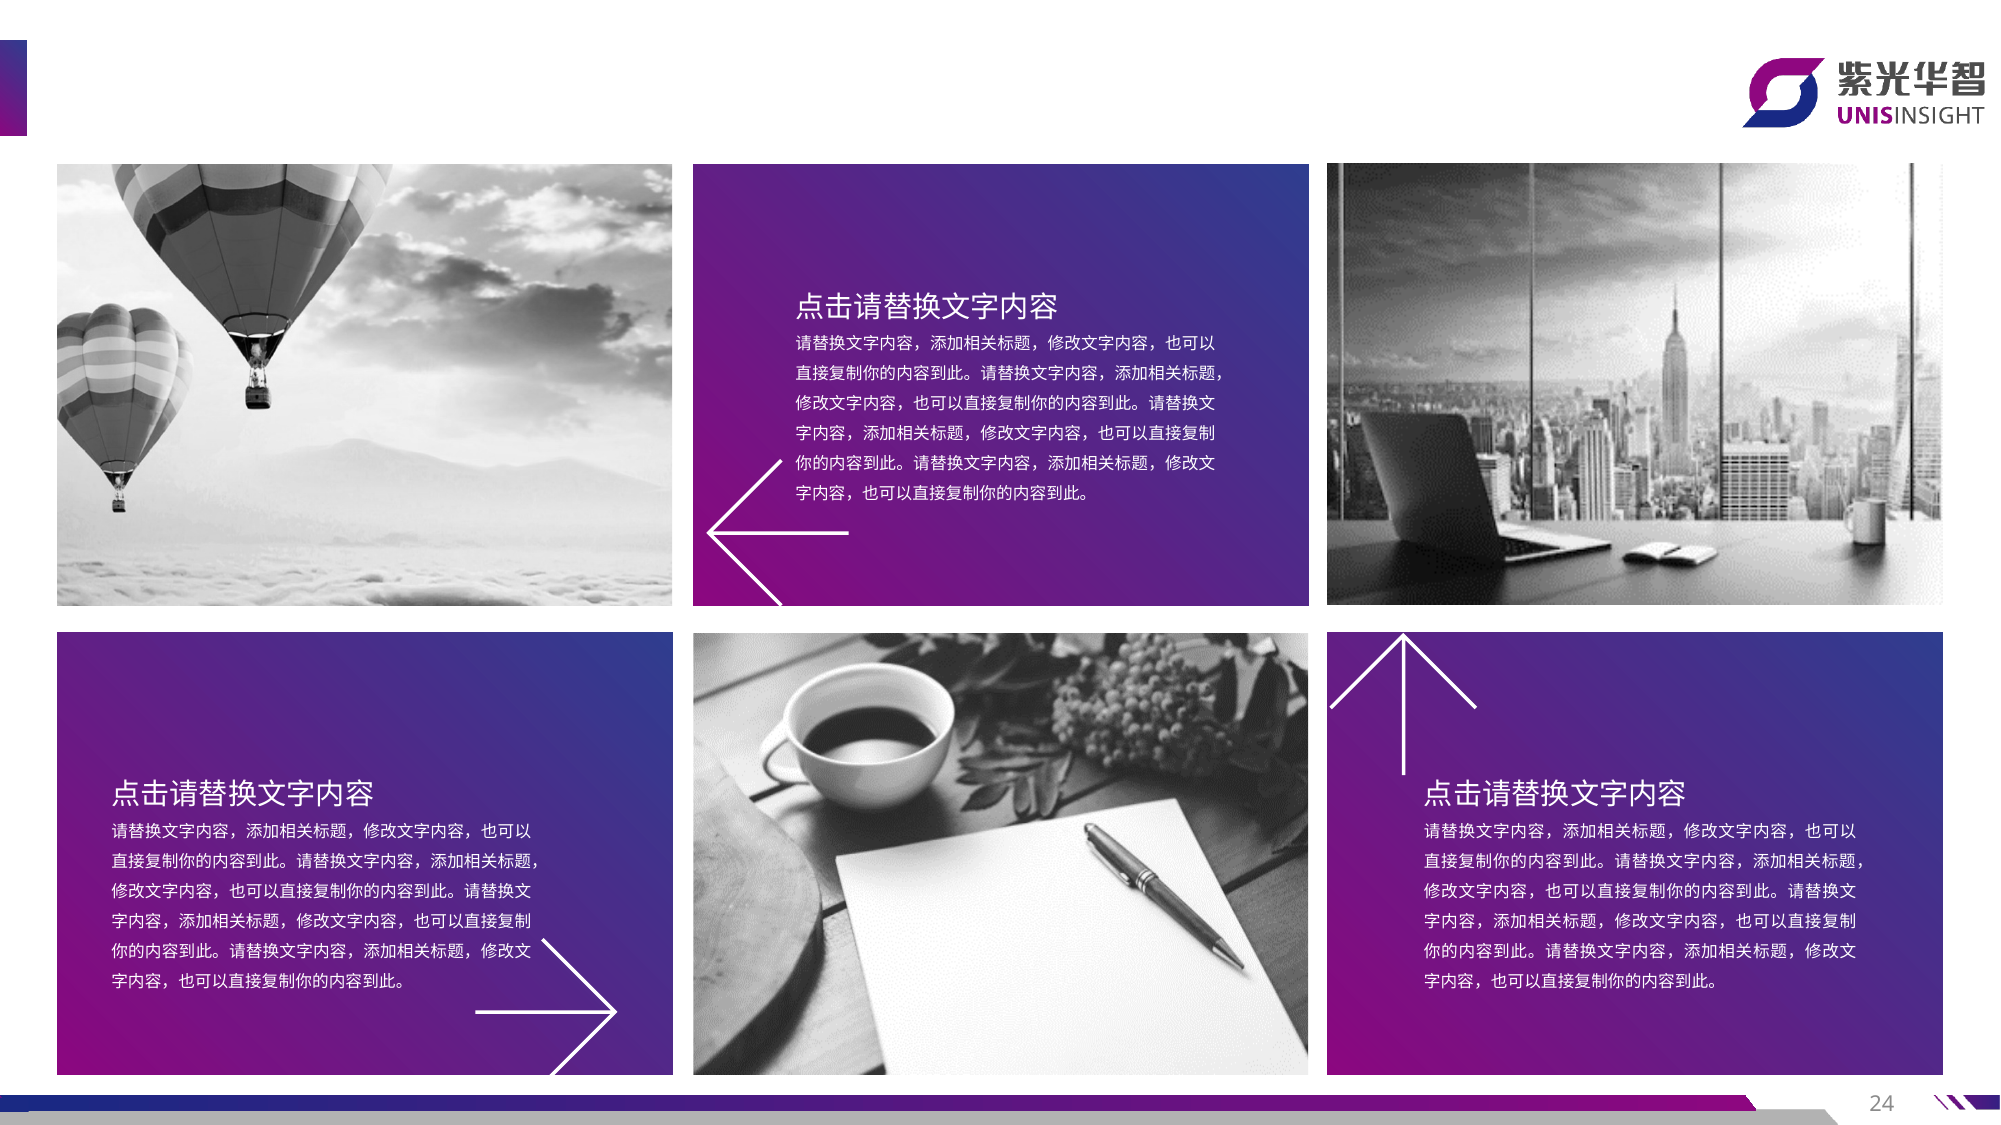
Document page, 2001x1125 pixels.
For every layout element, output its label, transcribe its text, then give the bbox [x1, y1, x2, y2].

picture [1327, 163, 1943, 605]
text_box 点击请替换文字内容 请替换文字内容，添加相关标题，修改文字内容，也可以直接复制你的内容到此。请替换文字内容，添加相关标题，修改文字内容，也可以直接复制你的内容到此。请替换文字内容，添加相关标题，修改文字内容，也可以直接复制你的内容到此。请替换文字内容，添加相关标题，修改文字内容，也可以直接复制你的内容到此。 [795, 270, 1216, 503]
text_box [56, 164, 673, 607]
picture [1741, 57, 1985, 128]
text_box [704, 457, 850, 609]
text_box [1327, 631, 1479, 777]
text_box [1327, 632, 1944, 1075]
text_box [56, 632, 673, 1075]
picture [0, 1095, 2000, 1125]
text_box 点击请替换文字内容 请替换文字内容，添加相关标题，修改文字内容，也可以直接复制你的内容到此。请替换文字内容，添加相关标题，修改文字内容，也可以直接复制你的内容到此。请替换文字内容，添加相关标题，修改文字内容，也可以直接复制你的内容到此。请替换文字内容，添加相关标题，修改文字内容，也可以直接复制你的内容到此。 [111, 758, 532, 991]
text_box [692, 164, 1309, 607]
text_box [474, 936, 619, 1088]
text_box 点击请替换文字内容 请替换文字内容，添加相关标题，修改文字内容，也可以直接复制你的内容到此。请替换文字内容，添加相关标题，修改文字内容，也可以直接复制你的内容到此。请替换文字内容，添加相关标题，修改文字内容，也可以直接复制你的内容到此。请替换文字内容，添加相关标题，修改文字内容，也可以直接复制你的内容到此。 [1424, 758, 1857, 991]
text_box [692, 632, 1309, 1075]
